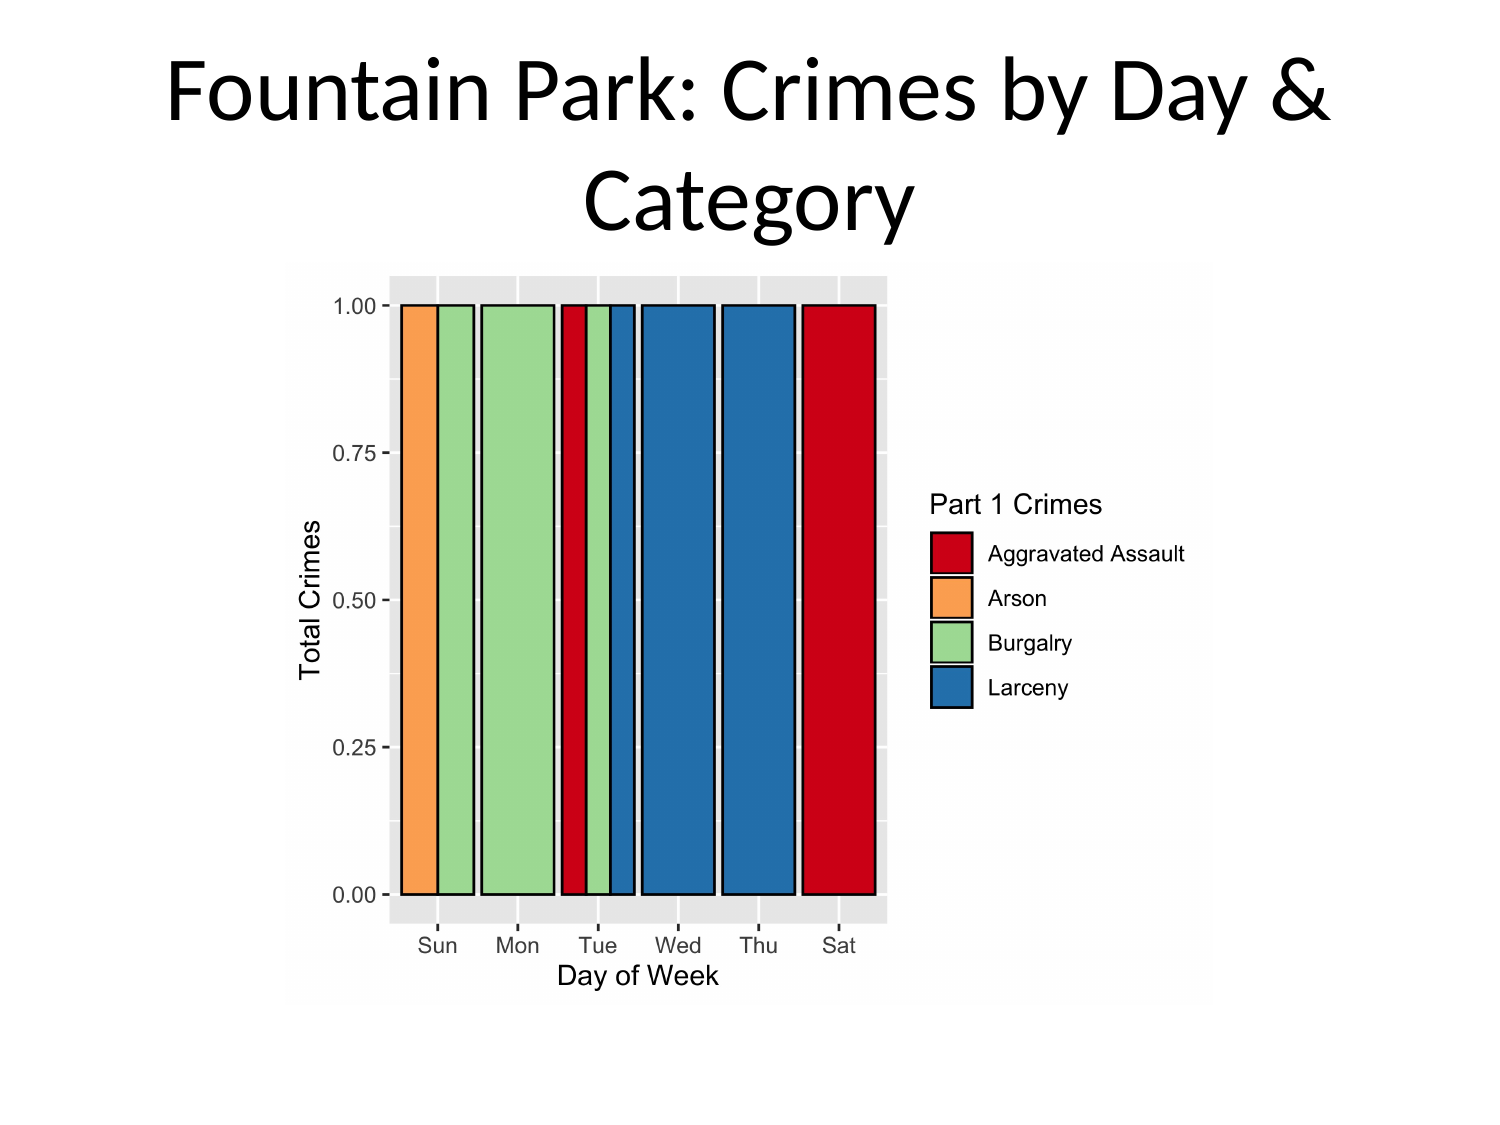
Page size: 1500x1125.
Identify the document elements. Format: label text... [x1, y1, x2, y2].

picture [285, 262, 1213, 1005]
title Fountain Park: Crimes by Day & Category [75, 45, 1425, 233]
